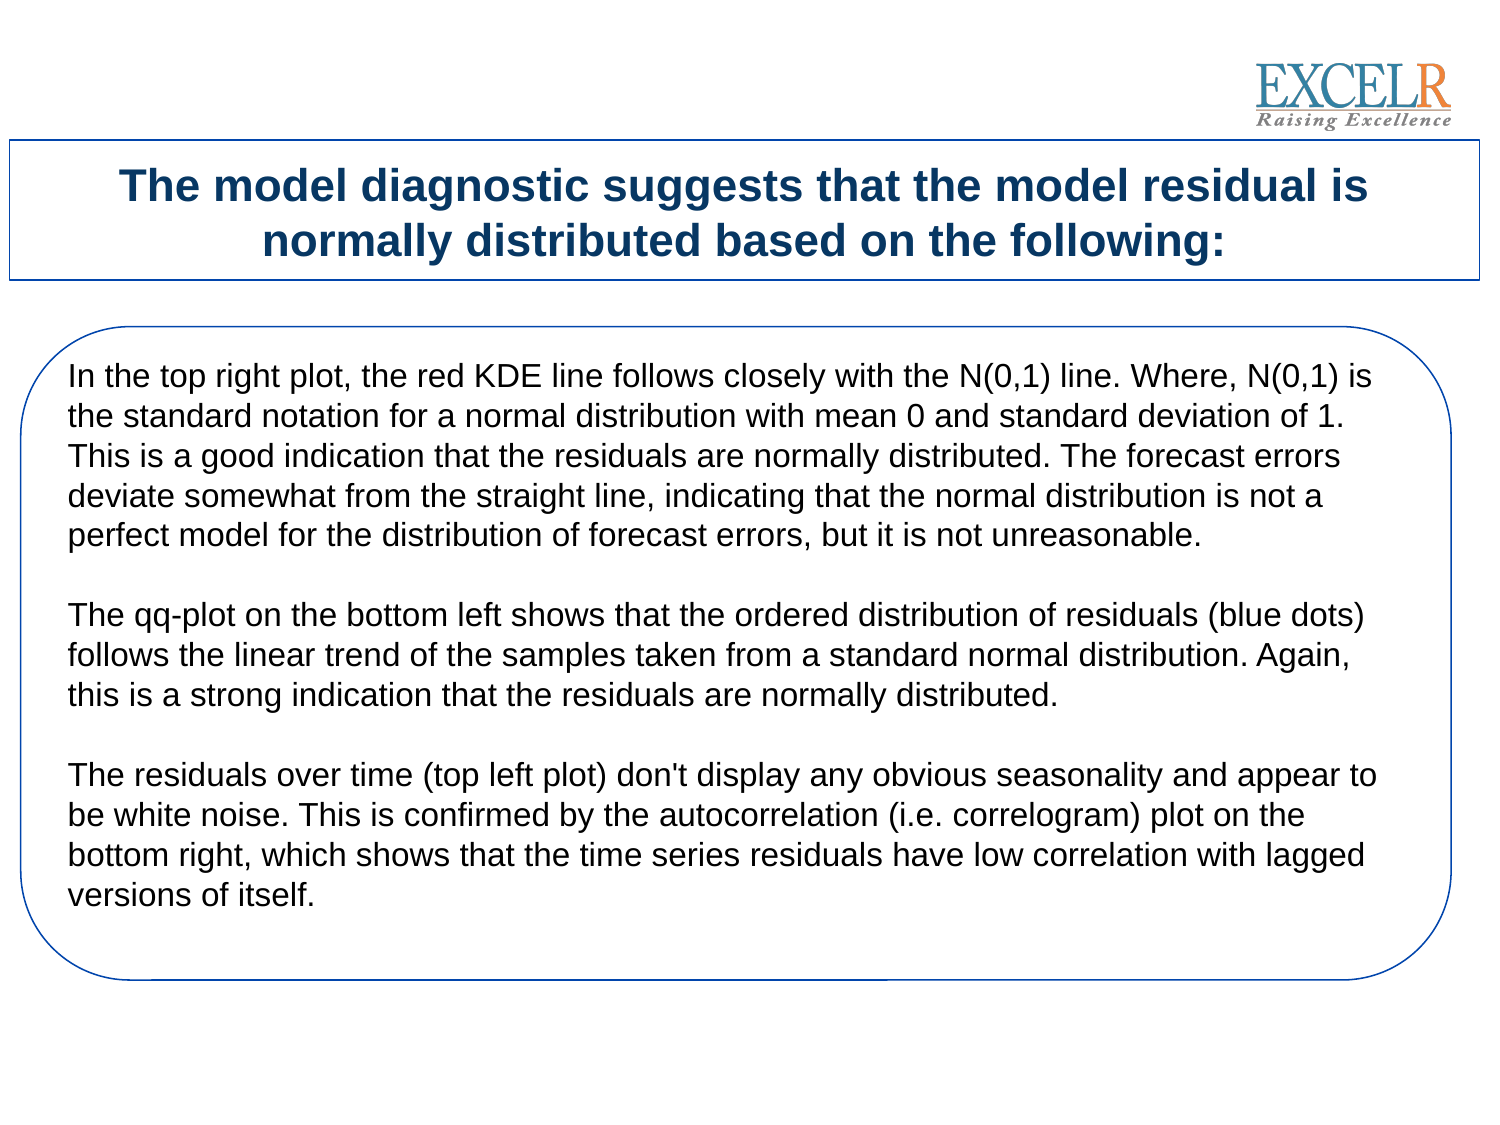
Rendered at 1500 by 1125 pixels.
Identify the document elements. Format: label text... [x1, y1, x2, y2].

text_box The model diagnostic suggests that the model residual is normally distributed based on the following: [9, 140, 1480, 281]
text_box In the top right plot, the red KDE line follows closely with the N(0,1) line. Where, N(0,1) is the standard notation for a normal distribution with mean 0 and standard deviation of 1. This is a good indication that the residuals are normally distributed. The forecast errors deviate somewhat from the straight line, indicating that the normal distribution is not a perfect model for the distribution of forecast errors, but it is not unreasonable. The qq-plot on the bottom left shows that the ordered distribution of residuals (blue dots) follows the linear trend of the samples taken from a standard normal distribution. Again, this is a strong indication that the residuals are normally distributed. The residuals over time (top left plot) don't display any obvious seasonality and appear to be white noise. This is confirmed by the autocorrelation (i.e. correlogram) plot on the bottom right, which shows that the time series residuals have low correlation with lagged versions of itself. [20, 326, 1452, 981]
picture [1256, 63, 1452, 132]
